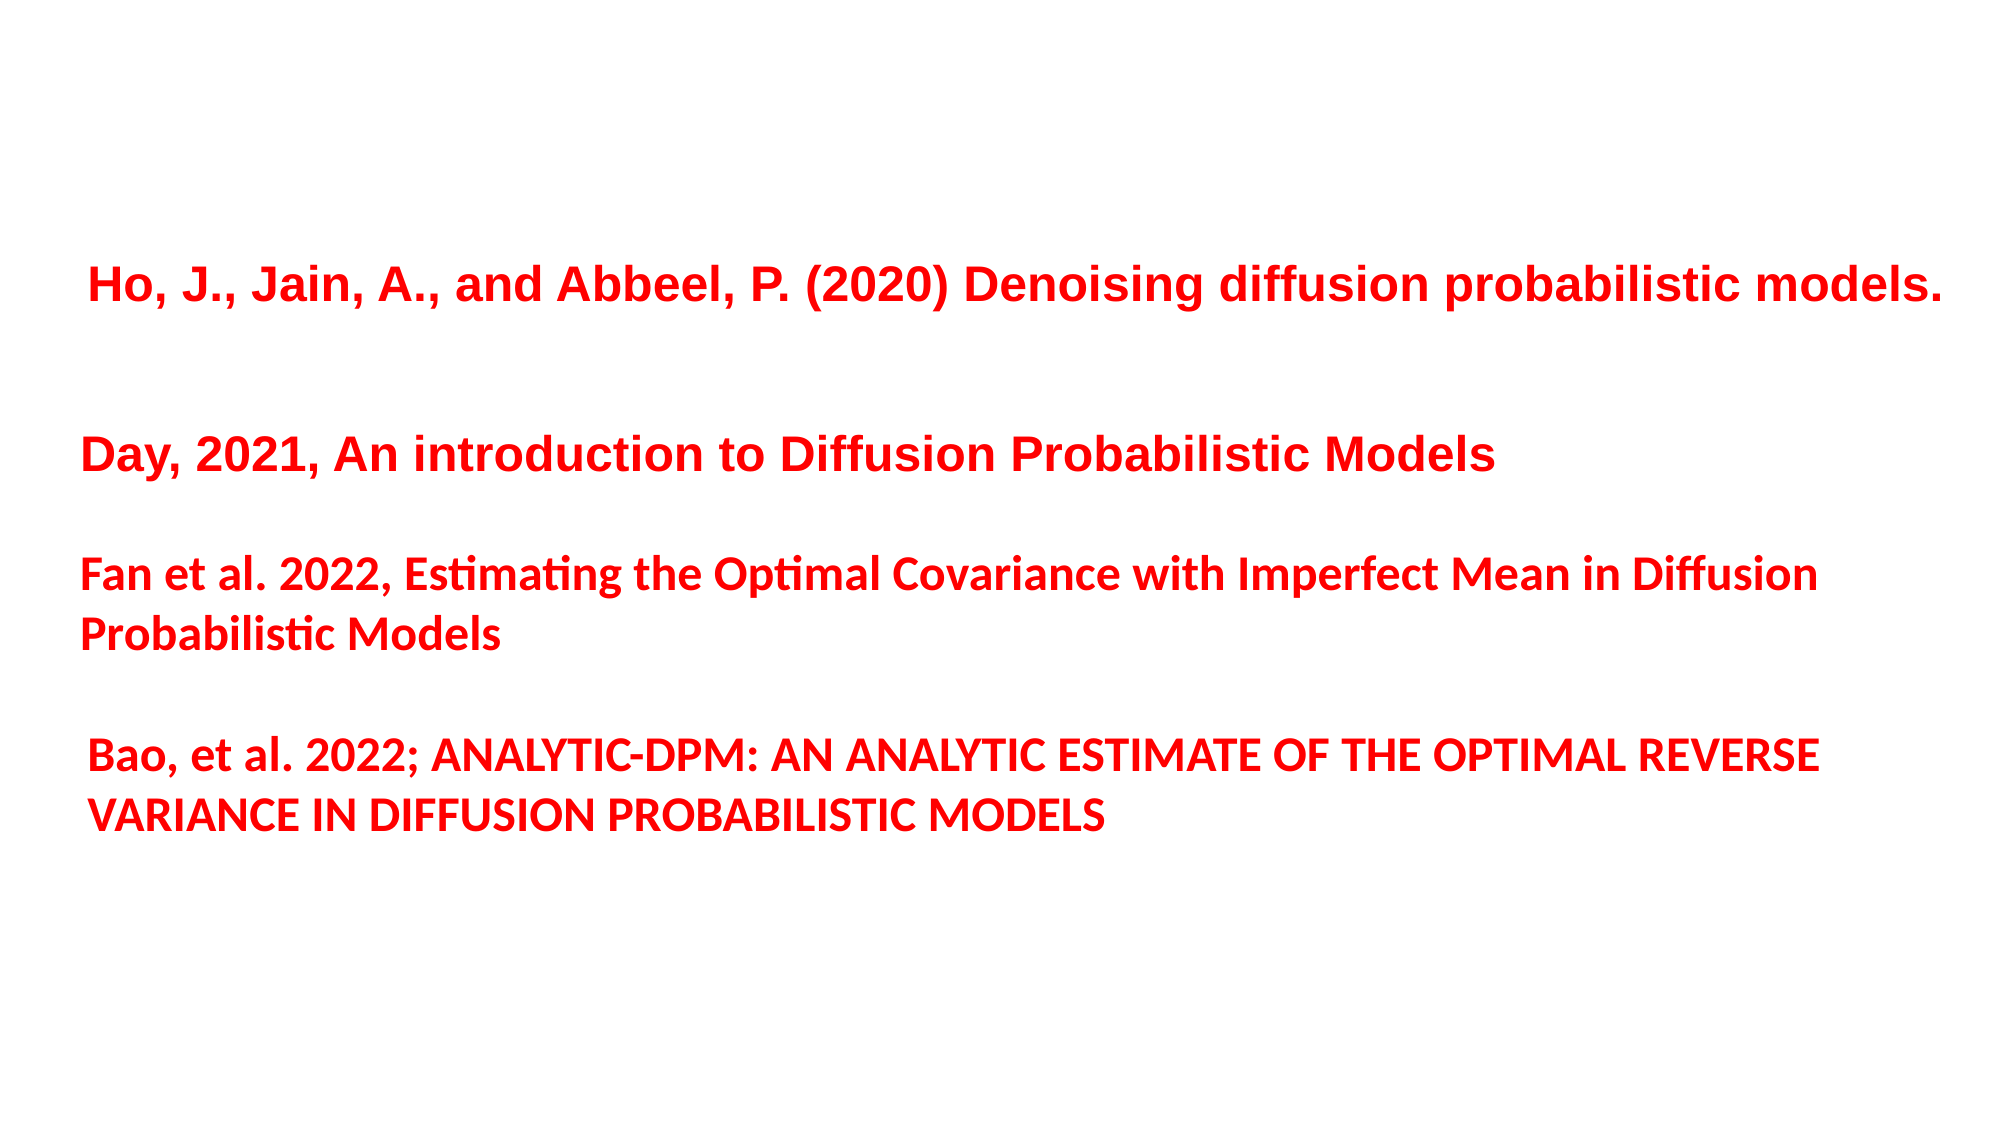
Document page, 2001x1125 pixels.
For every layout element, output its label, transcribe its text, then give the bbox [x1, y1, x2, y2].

text_box Fan et al. 2022, Estimating the Optimal Covariance with Imperfect Mean in Diffusion Probabilistic Models [65, 532, 1906, 713]
text_box Day, 2021, An introduction to Diffusion Probabilistic Models [65, 413, 1655, 489]
text_box Bao, et al. 2022; ANALYTIC-DPM: AN ANALYTIC ESTIMATE OF THE OPTIMAL REVERSE VARIANCE IN DIFFUSION PROBABILISTIC MODELS [72, 714, 1956, 850]
text_box Ho, J., Jain, A., and Abbeel, P. (2020) Denoising diffusion probabilistic models. [72, 244, 2000, 320]
